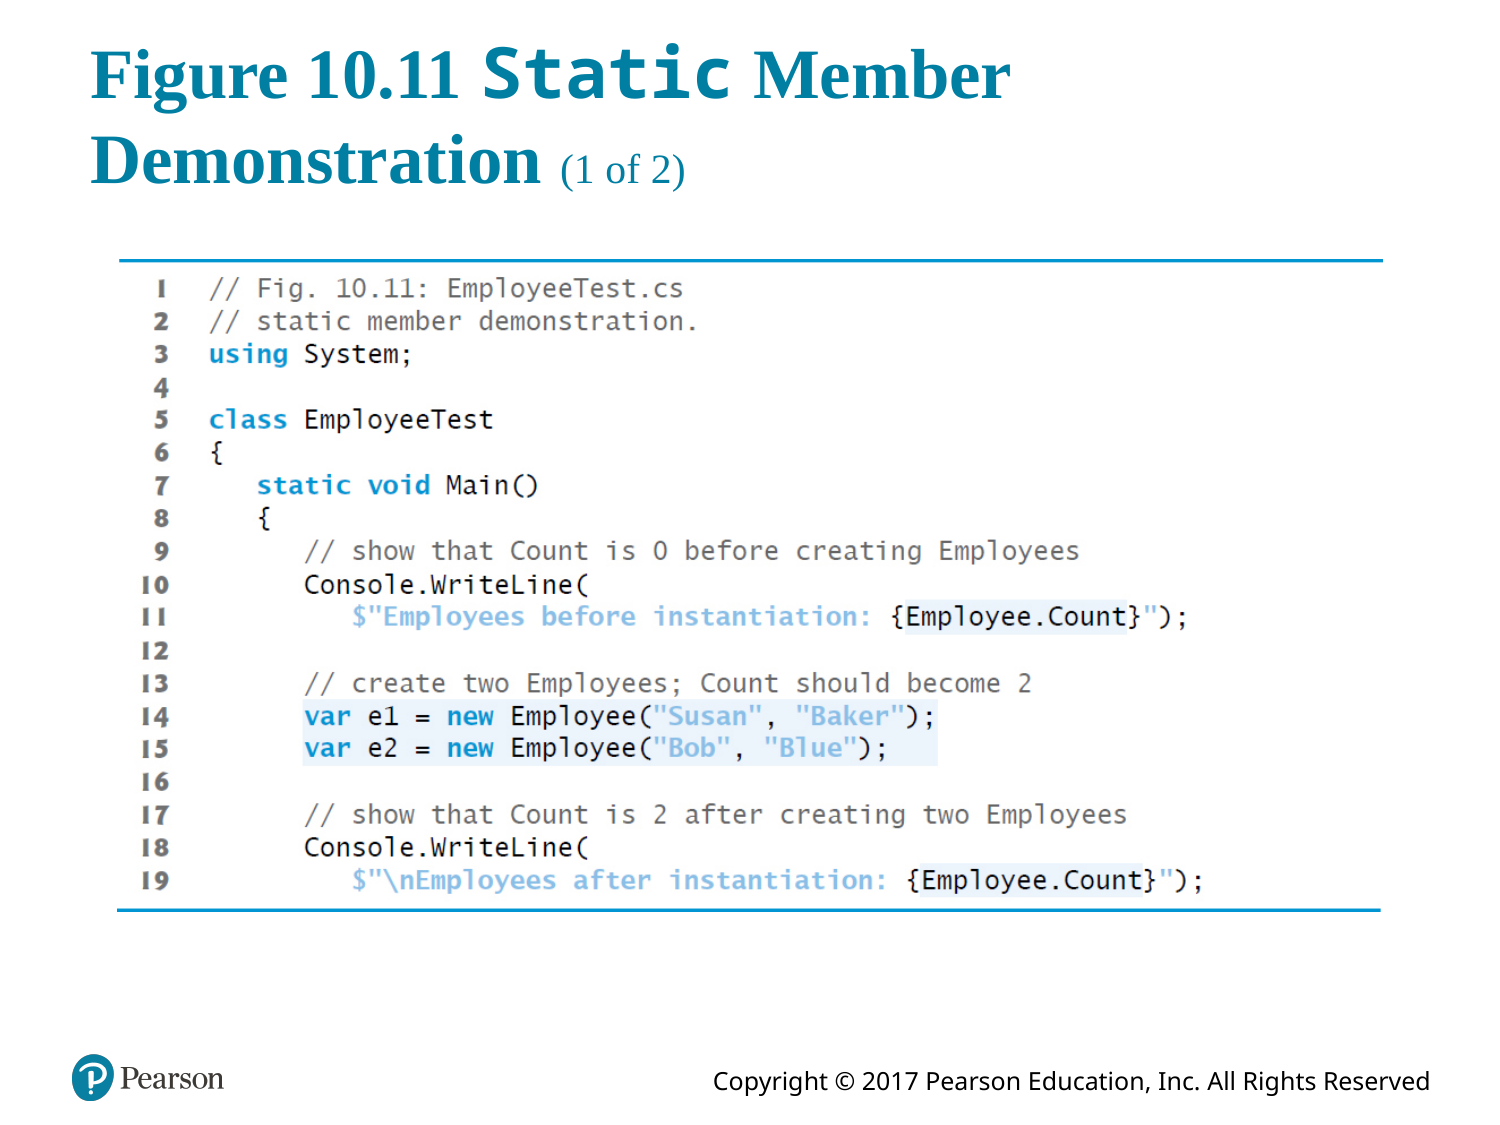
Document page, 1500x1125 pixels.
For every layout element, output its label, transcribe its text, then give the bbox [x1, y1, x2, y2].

picture [117, 259, 1383, 913]
title Figure 10.11 Static Member Demonstration (1 of 2) [75, 37, 1425, 213]
picture [72, 1054, 88, 1070]
picture [80, 1063, 106, 1088]
picture [72, 1087, 83, 1101]
picture [98, 1054, 224, 1101]
